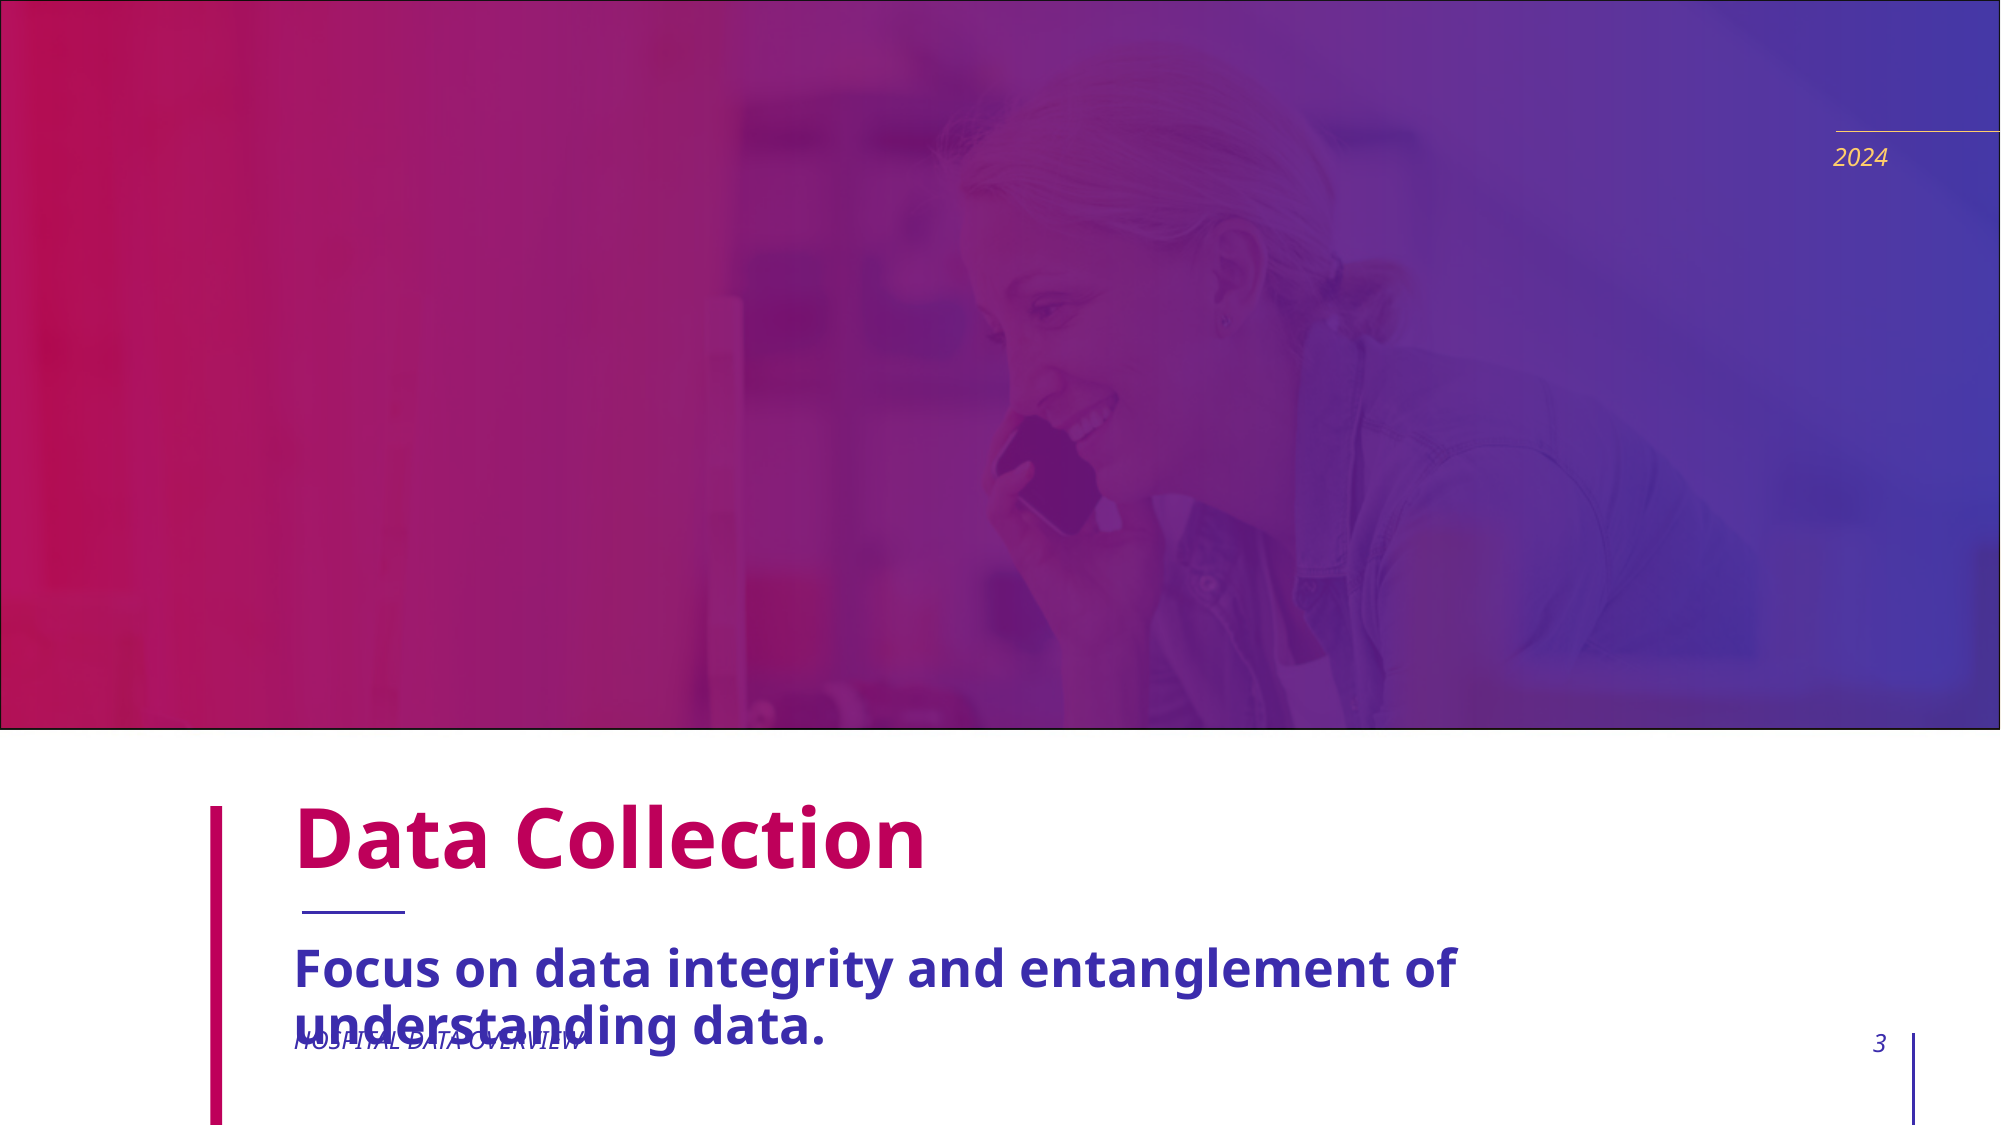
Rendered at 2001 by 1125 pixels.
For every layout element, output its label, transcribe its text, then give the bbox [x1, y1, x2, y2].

list 2024 [1818, 137, 1919, 192]
slide_number 3 [1451, 1015, 1902, 1075]
footer HOSPITAL DATA OVERVIEW [278, 1022, 708, 1074]
list Focus on data integrity and entanglement of understanding data. [278, 935, 1819, 1022]
title Data Collection [278, 744, 1819, 895]
picture [0, 0, 2001, 1125]
